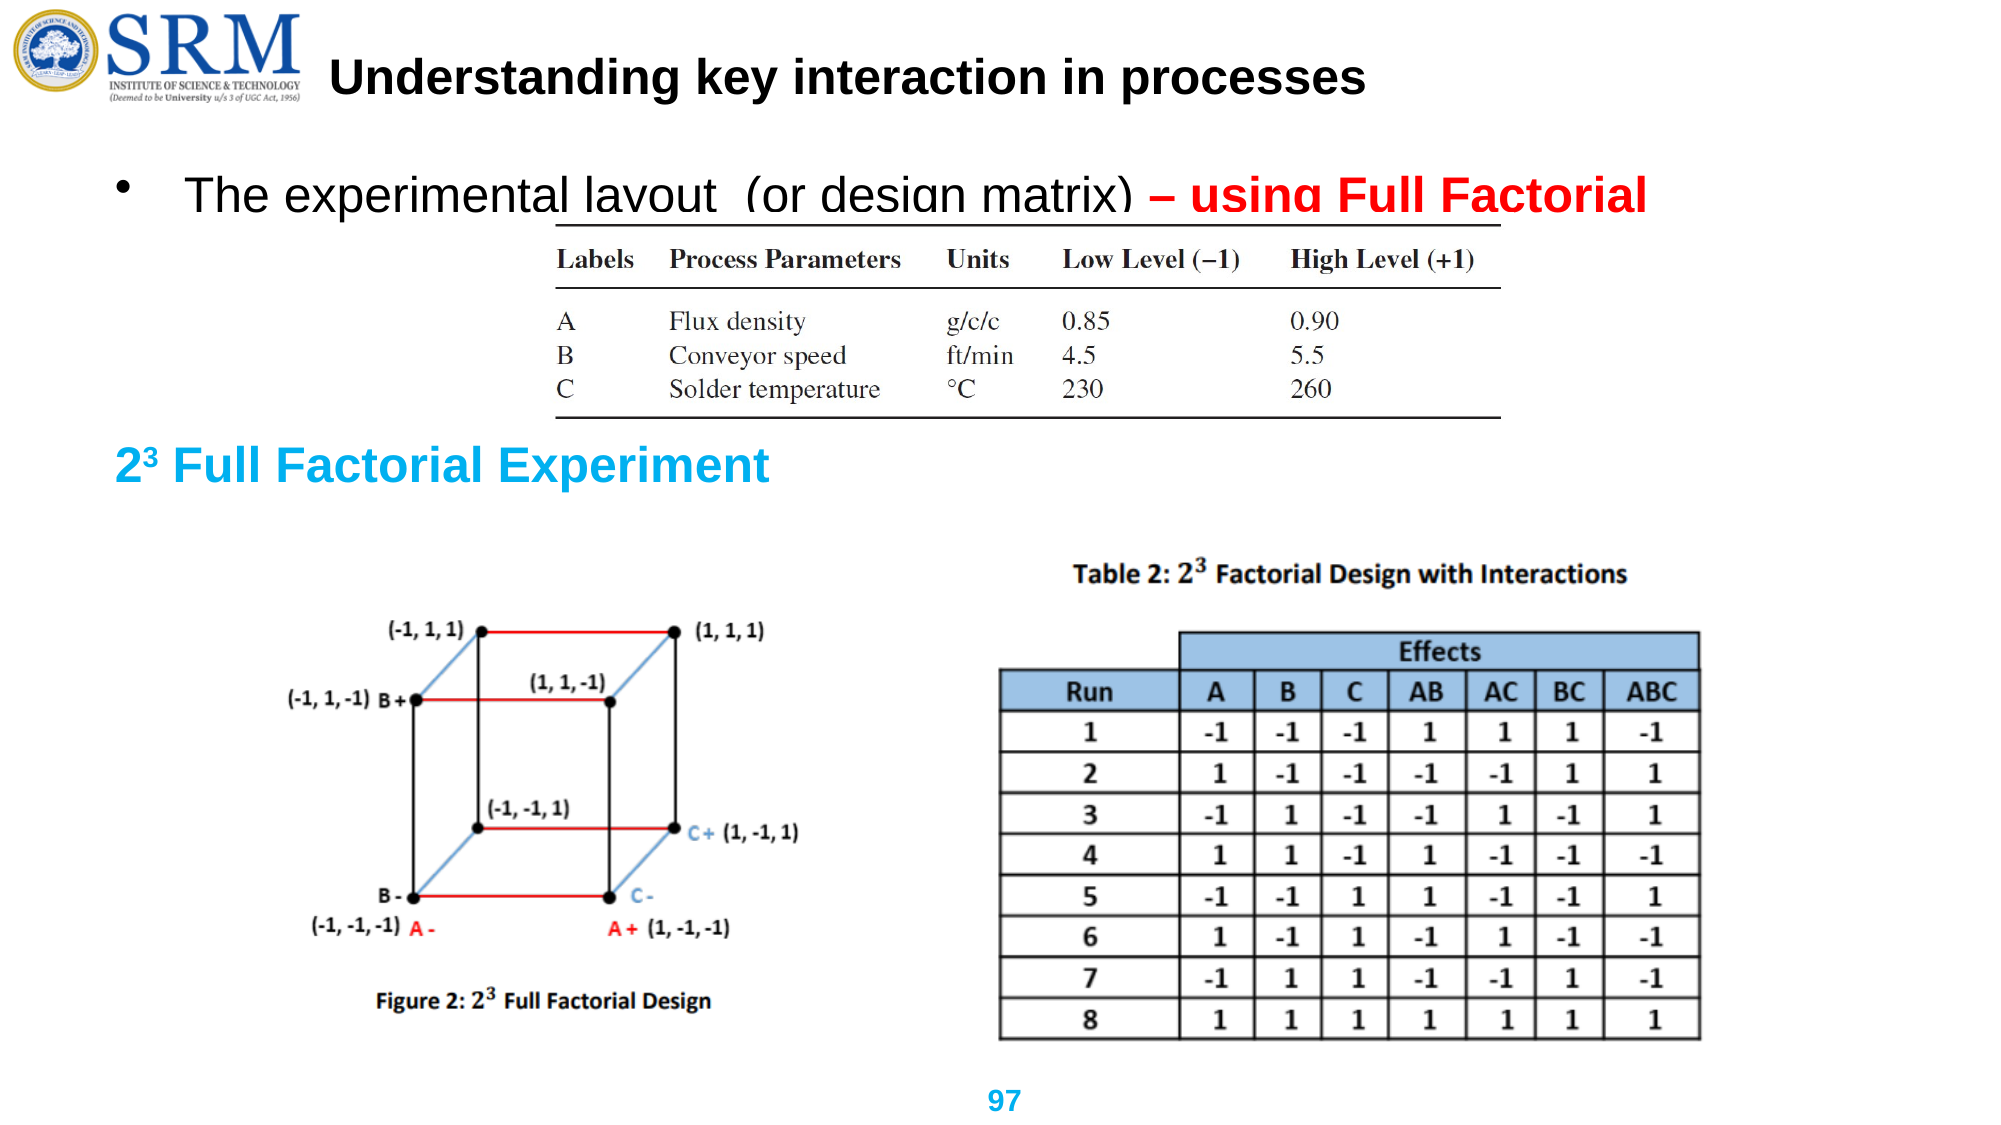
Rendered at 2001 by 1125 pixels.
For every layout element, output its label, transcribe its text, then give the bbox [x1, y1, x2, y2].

picture [1, 0, 309, 119]
picture [958, 537, 1736, 1058]
title Understanding key interaction in processes [313, 23, 1998, 95]
list The experimental layout (or design matrix) – using Full Factorial 23 Full Factorial Experiment [99, 125, 1900, 970]
text_box [538, 212, 1514, 428]
slide_number 97 [924, 1072, 1085, 1125]
picture [268, 590, 809, 1022]
